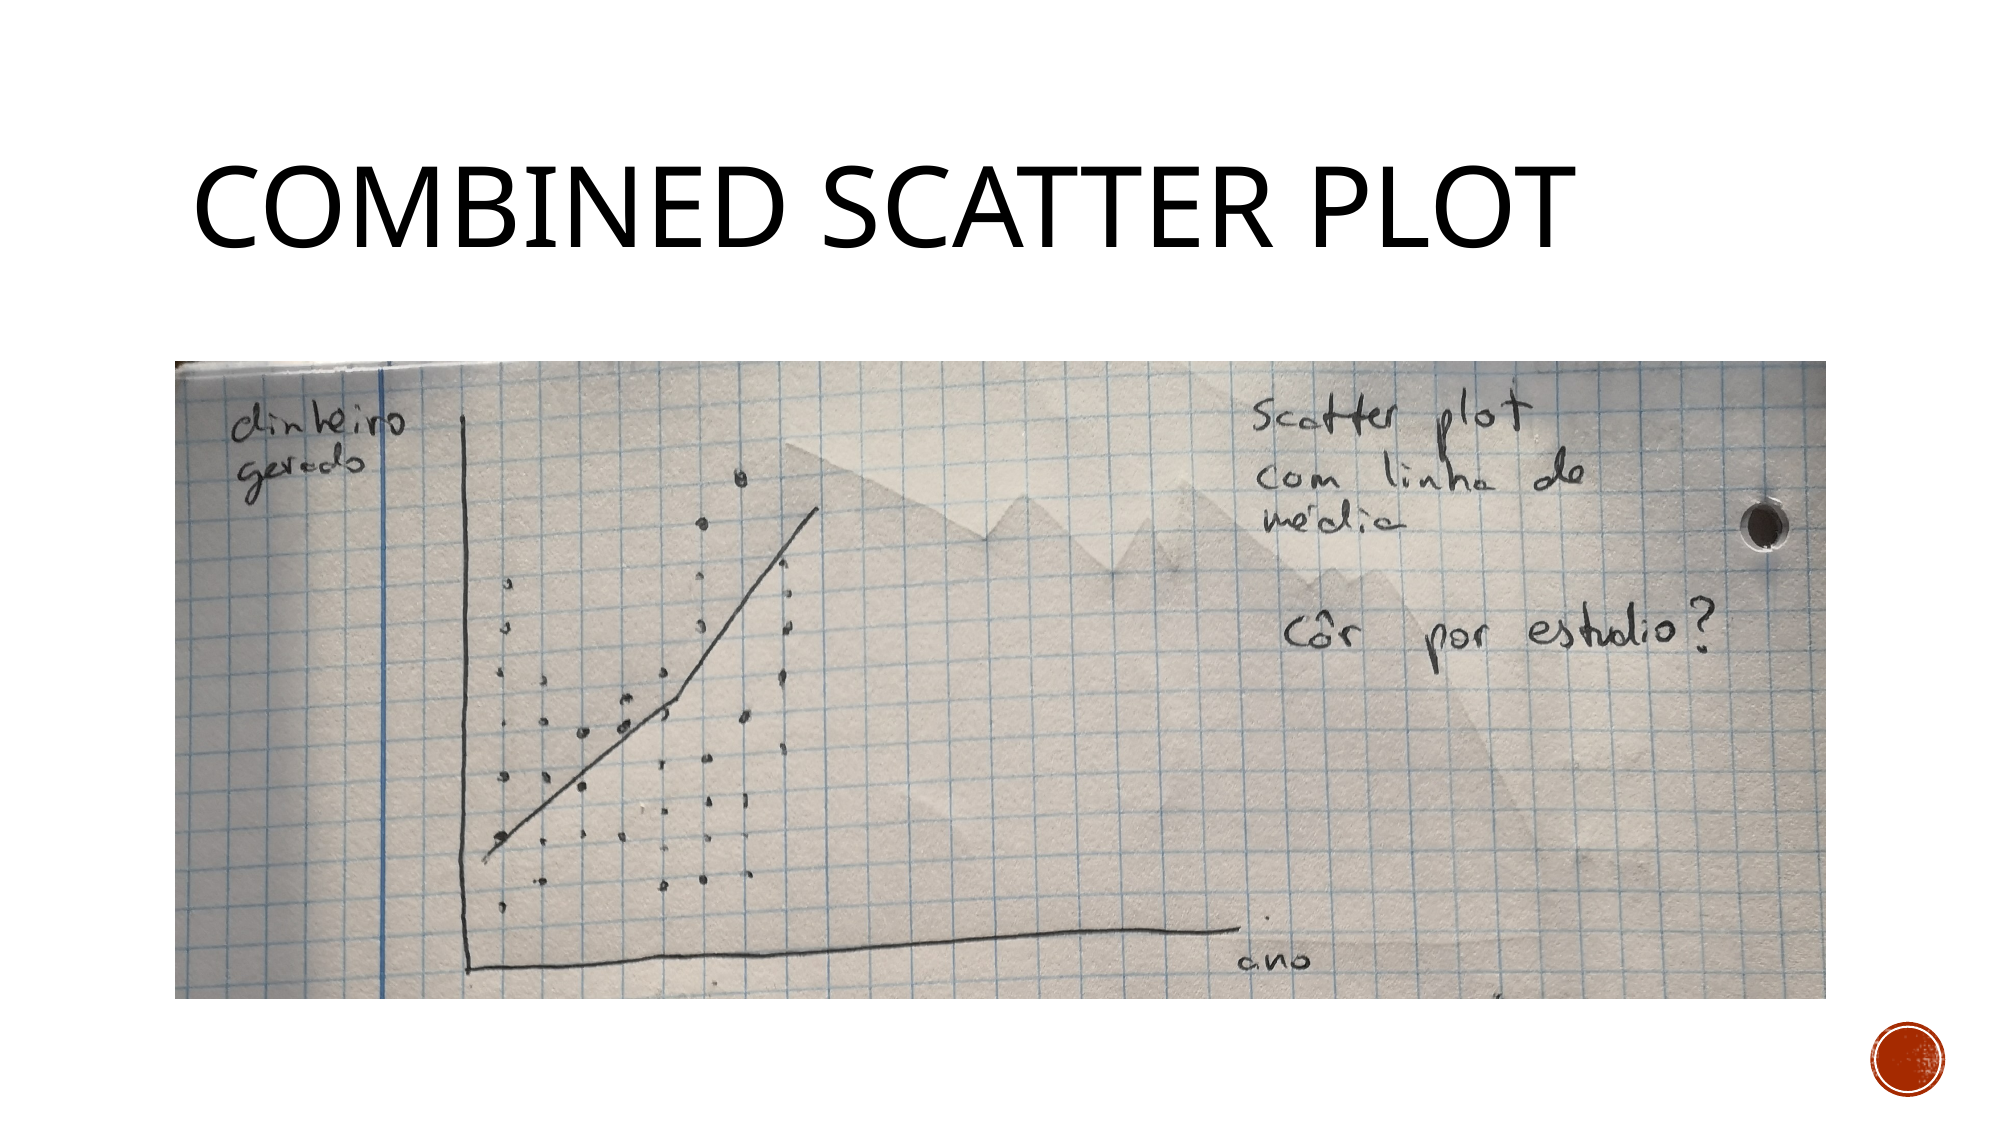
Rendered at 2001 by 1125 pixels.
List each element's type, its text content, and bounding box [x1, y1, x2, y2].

title Combined scatter plot [175, 79, 1826, 344]
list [176, 367, 1826, 998]
